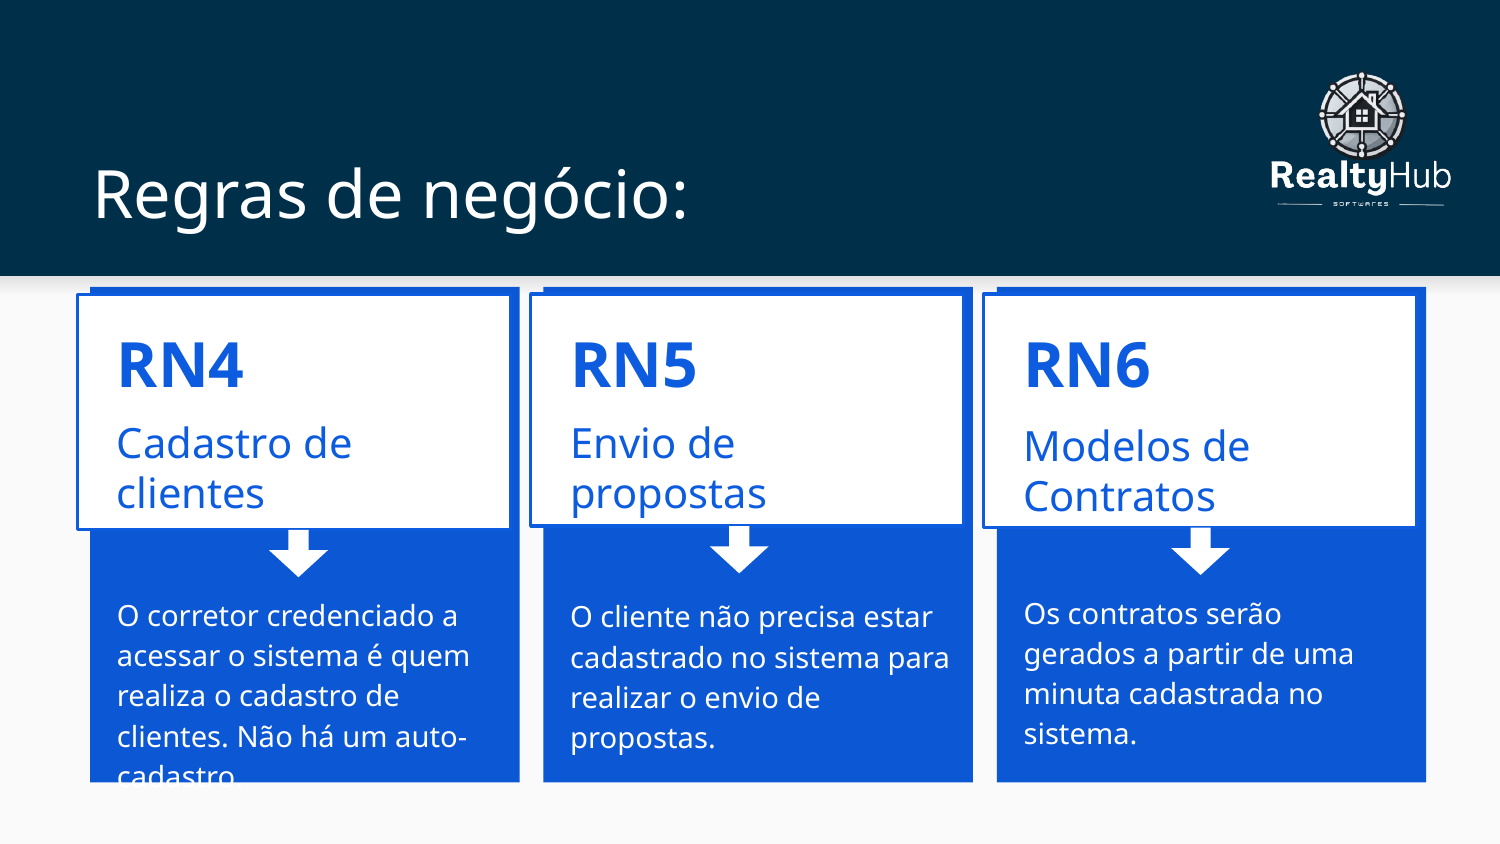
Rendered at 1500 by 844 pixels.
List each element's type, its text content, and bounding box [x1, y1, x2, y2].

picture [1221, 0, 1500, 279]
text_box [77, 286, 520, 783]
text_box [983, 286, 1427, 783]
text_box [530, 286, 974, 783]
title Regras de negócio: [77, 121, 1216, 248]
